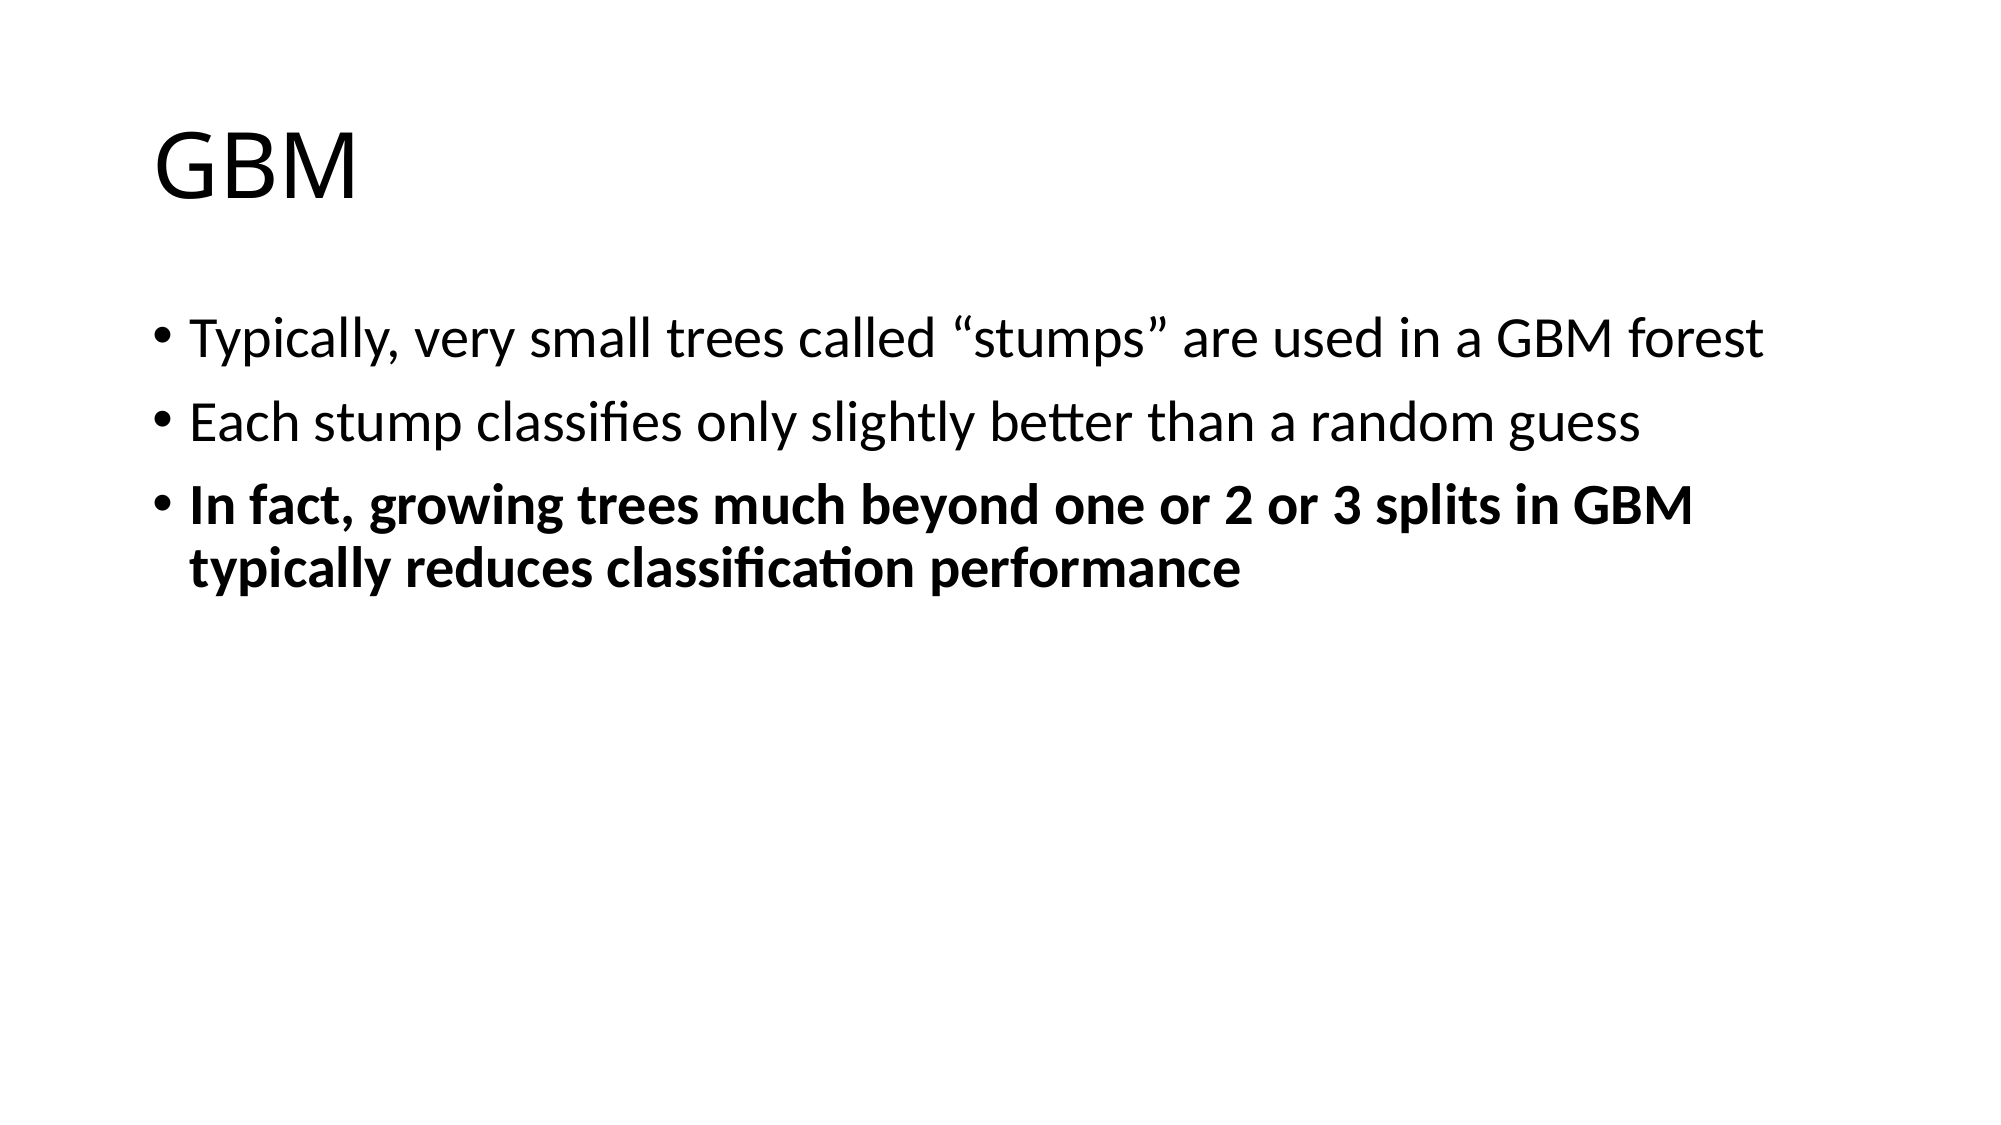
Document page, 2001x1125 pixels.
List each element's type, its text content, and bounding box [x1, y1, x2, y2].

list Typically, very small trees called “stumps” are used in a GBM forest Each stump classifies only slightly better than a random guess In fact, growing trees much beyond one or 2 or 3 splits in GBM typically reduces classification performance [137, 299, 1863, 1014]
title GBM [137, 59, 1863, 278]
